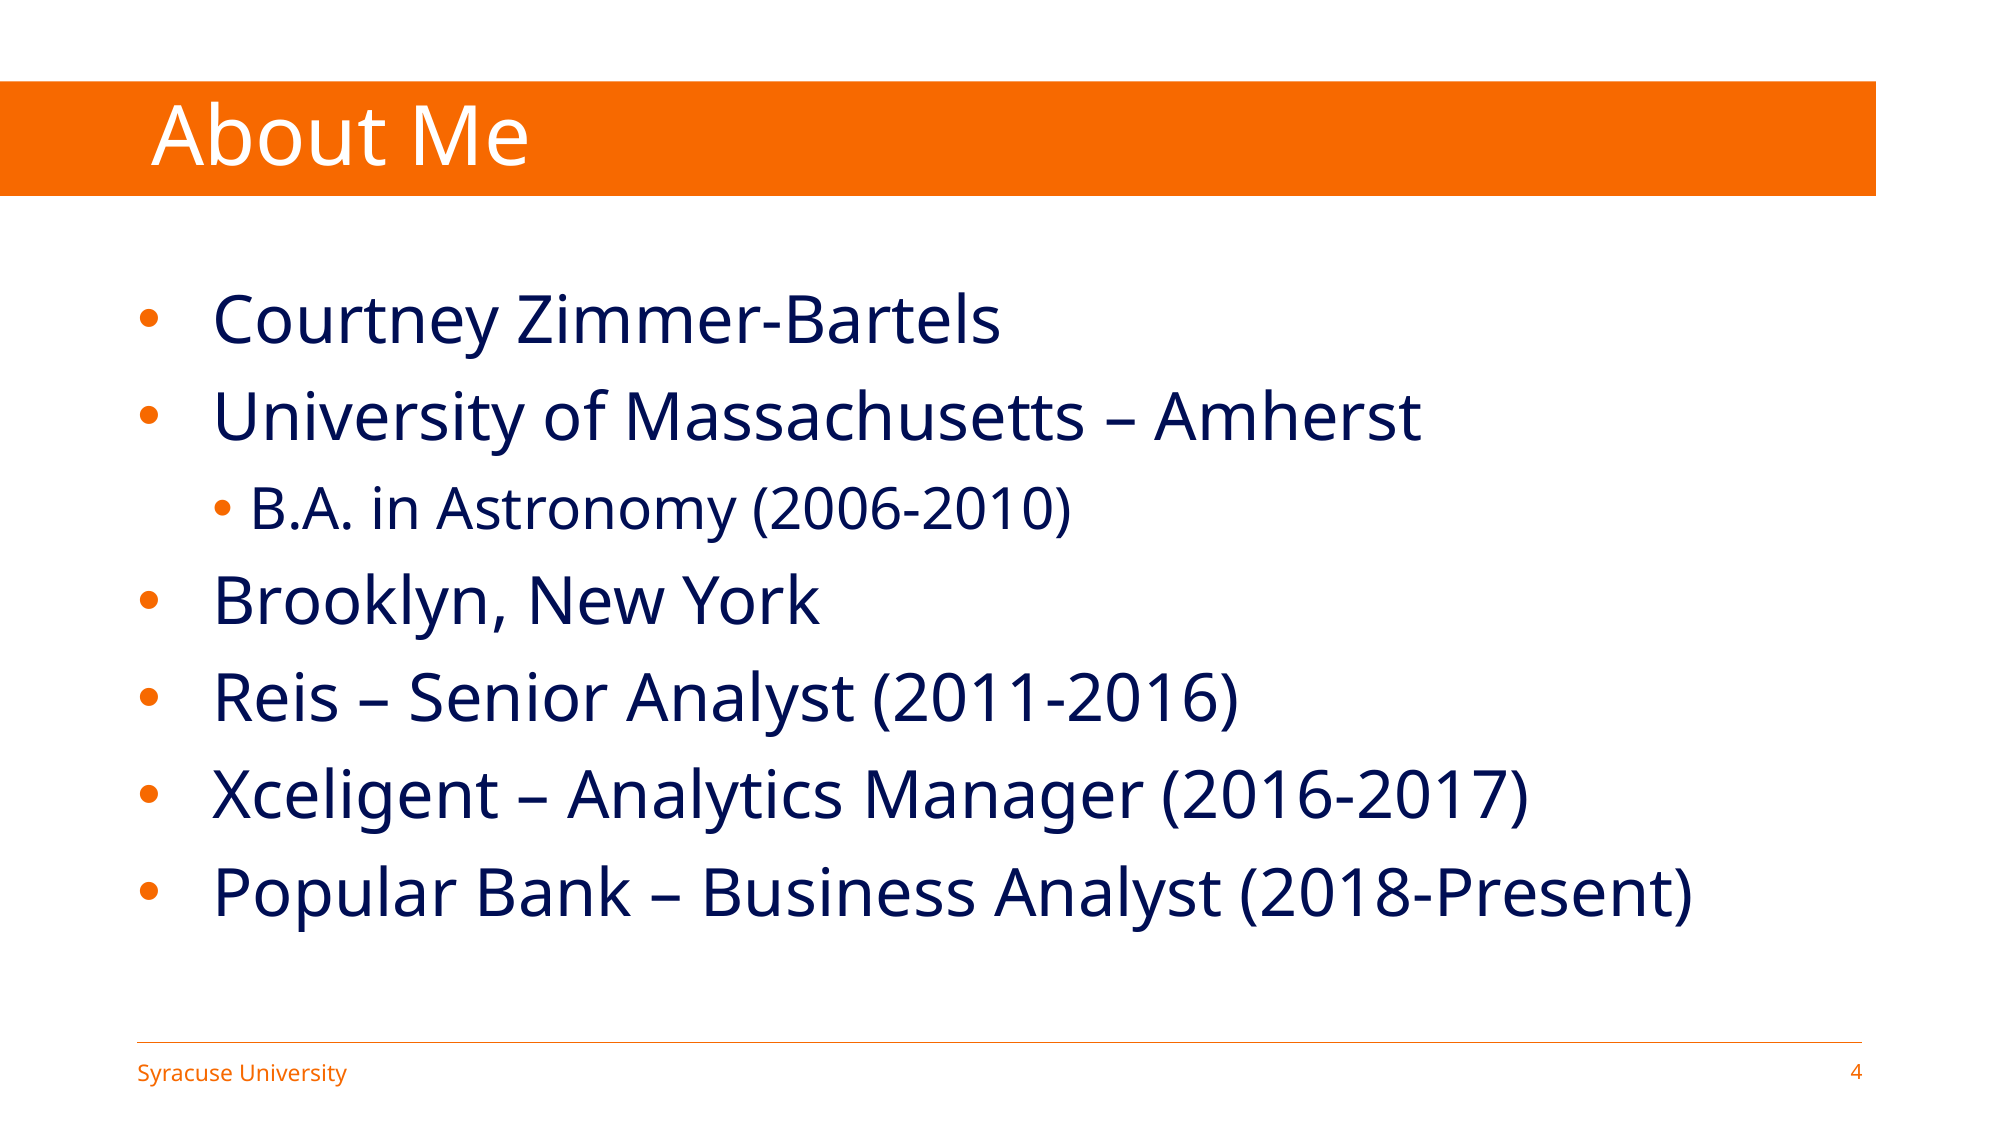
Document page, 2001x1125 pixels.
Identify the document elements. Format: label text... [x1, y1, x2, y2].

title About Me [150, 59, 1876, 218]
list Courtney Zimmer-Bartels University of Massachusetts – Amherst B.A. in Astronomy (2006-2010) Brooklyn, New York Reis – Senior Analyst (2011-2016) Xceligent – Analytics Manager (2016-2017) Popular Bank – Business Analyst (2018-Present) [137, 277, 1863, 992]
text_box [0, 80, 150, 197]
